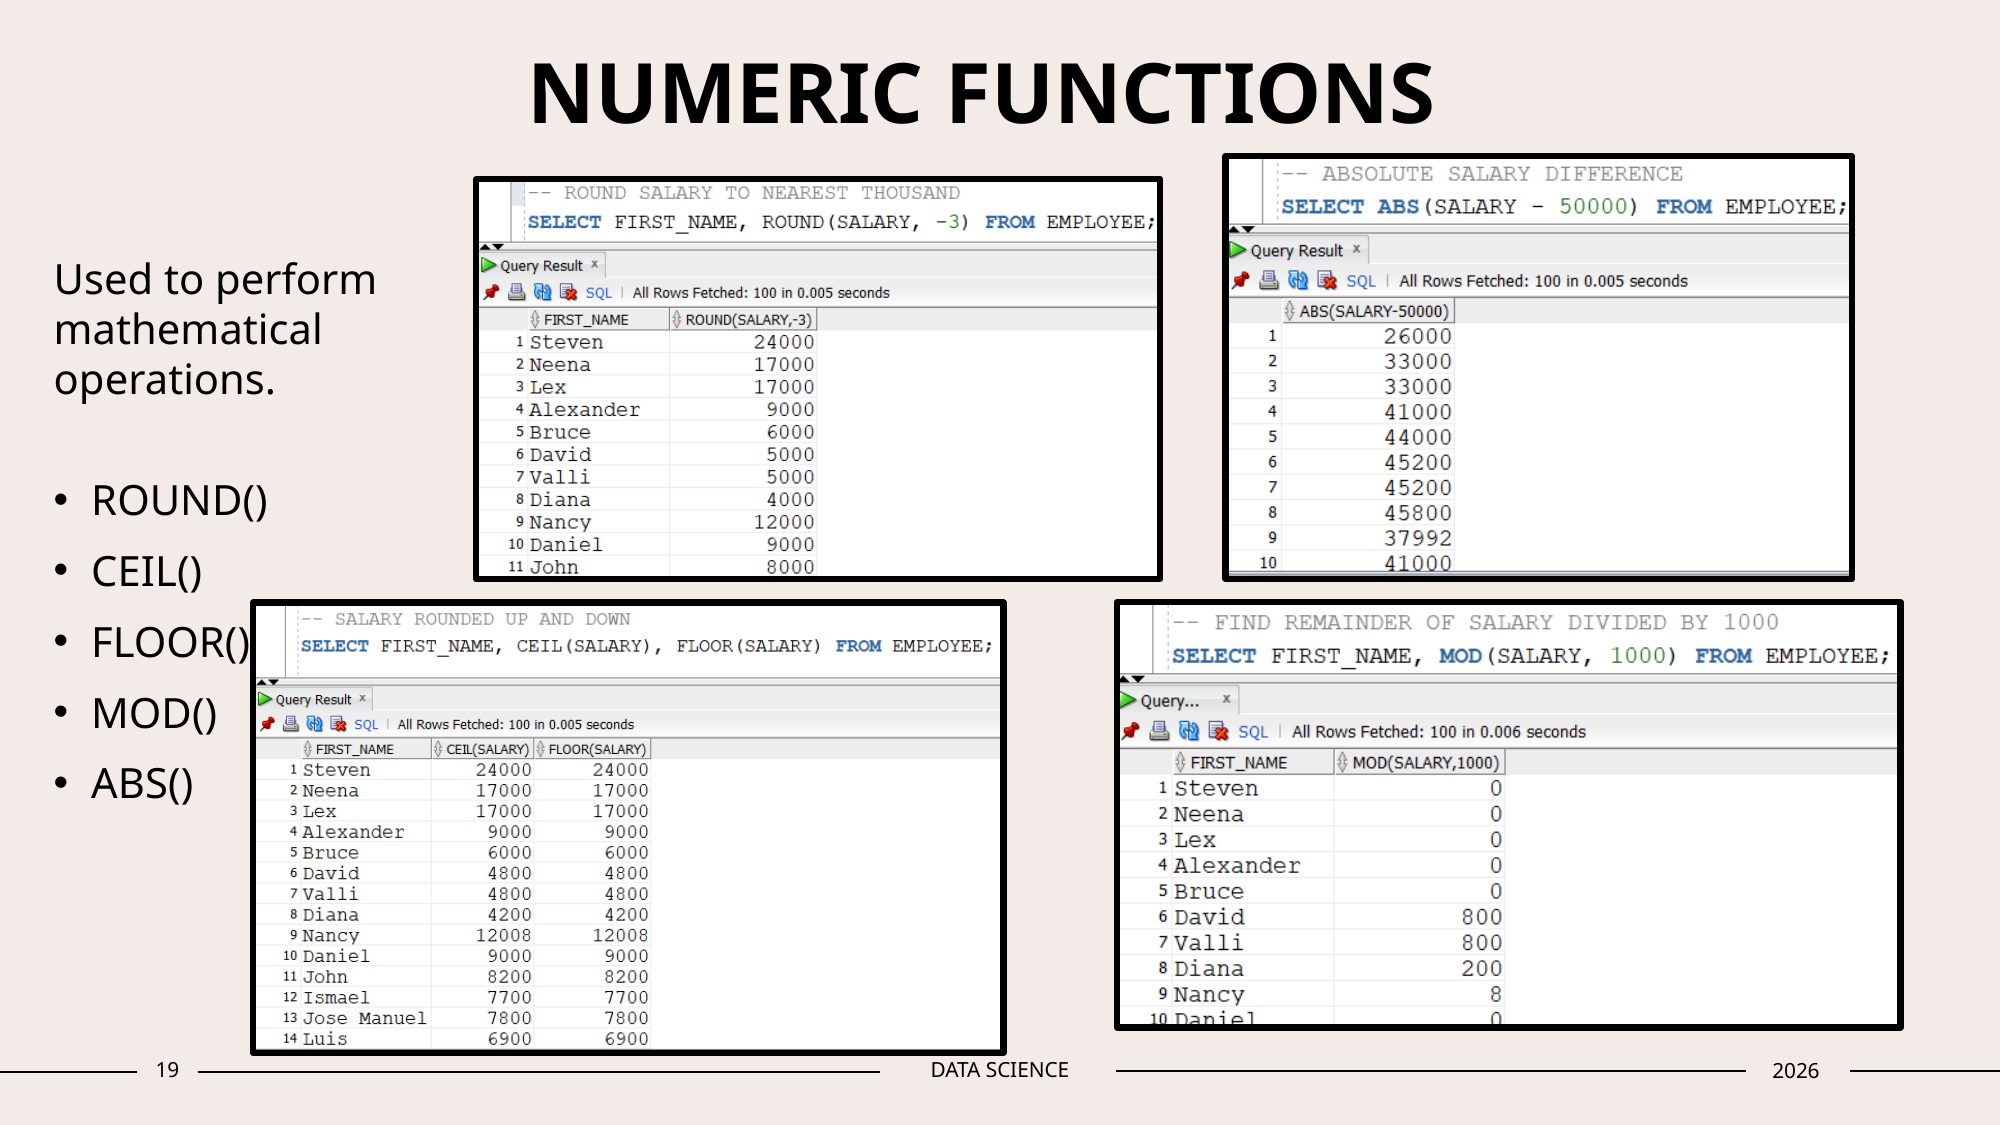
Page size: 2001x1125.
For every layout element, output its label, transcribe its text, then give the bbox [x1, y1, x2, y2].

picture [256, 605, 1001, 1051]
slide_number 2026 [1743, 1050, 1849, 1091]
picture [1119, 605, 1898, 1025]
footer DATA SCIENCE [879, 1050, 1120, 1091]
picture [479, 182, 1158, 577]
picture [1228, 158, 1849, 576]
list Used to perform mathematical operations. ROUND() CEIL() FLOOR() MOD() ABS() [38, 245, 462, 927]
slide_number 19 [137, 1050, 198, 1091]
title NUMERIC FUNCTIONS [40, 32, 1924, 213]
